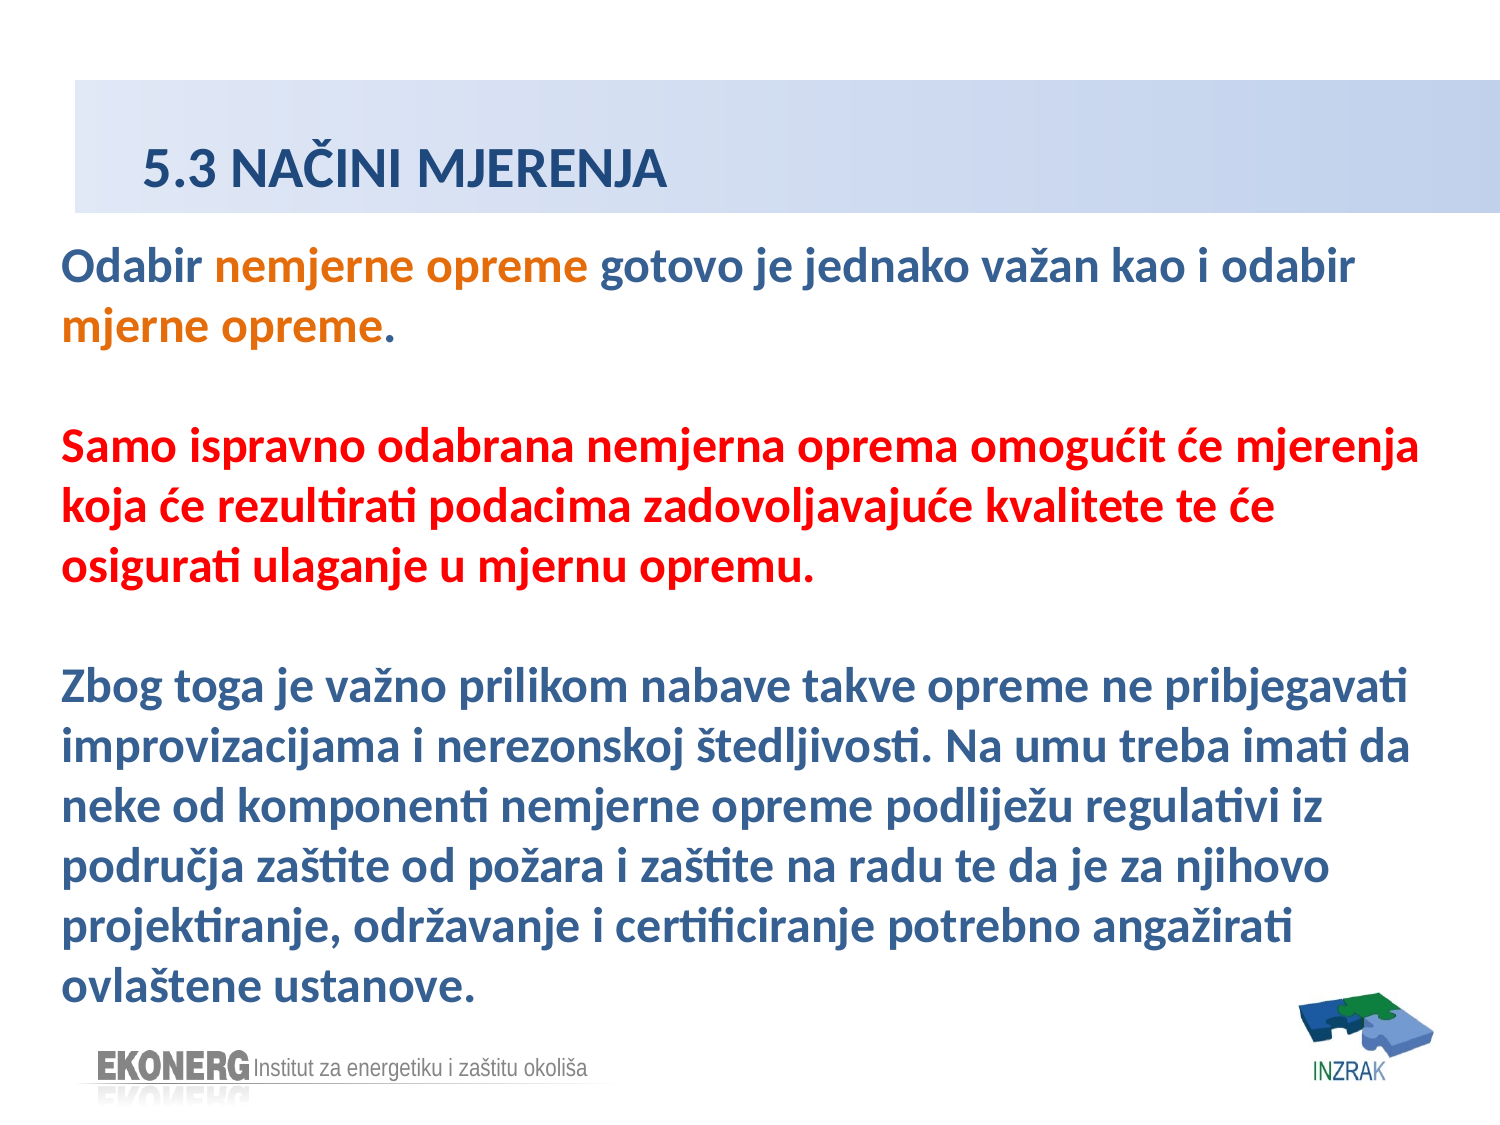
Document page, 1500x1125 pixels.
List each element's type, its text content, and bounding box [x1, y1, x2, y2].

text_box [61, 1038, 636, 1112]
picture [1298, 992, 1434, 1088]
title 5.3 NAČINI MJERENJA [75, 80, 1500, 213]
text_box Odabir nemjerne opreme gotovo je jednako važan kao i odabir mjerne opreme. Samo ispravno odabrana nemjerna oprema omogućit će mjerenja koja će rezultirati podacima zadovoljavajuće kvalitete te će osigurati ulaganje u mjernu opremu. Zbog toga je važno prilikom nabave takve opreme ne pribjegavati improvizacijama i nerezonskoj štedljivosti. Na umu treba imati da neke od komponenti nemjerne opreme podliježu regulativi iz područja zaštite od požara i zaštite na radu te da je za njihovo projektiranje, održavanje i certificiranje potrebno angažirati ovlaštene ustanove. [46, 224, 1474, 1020]
